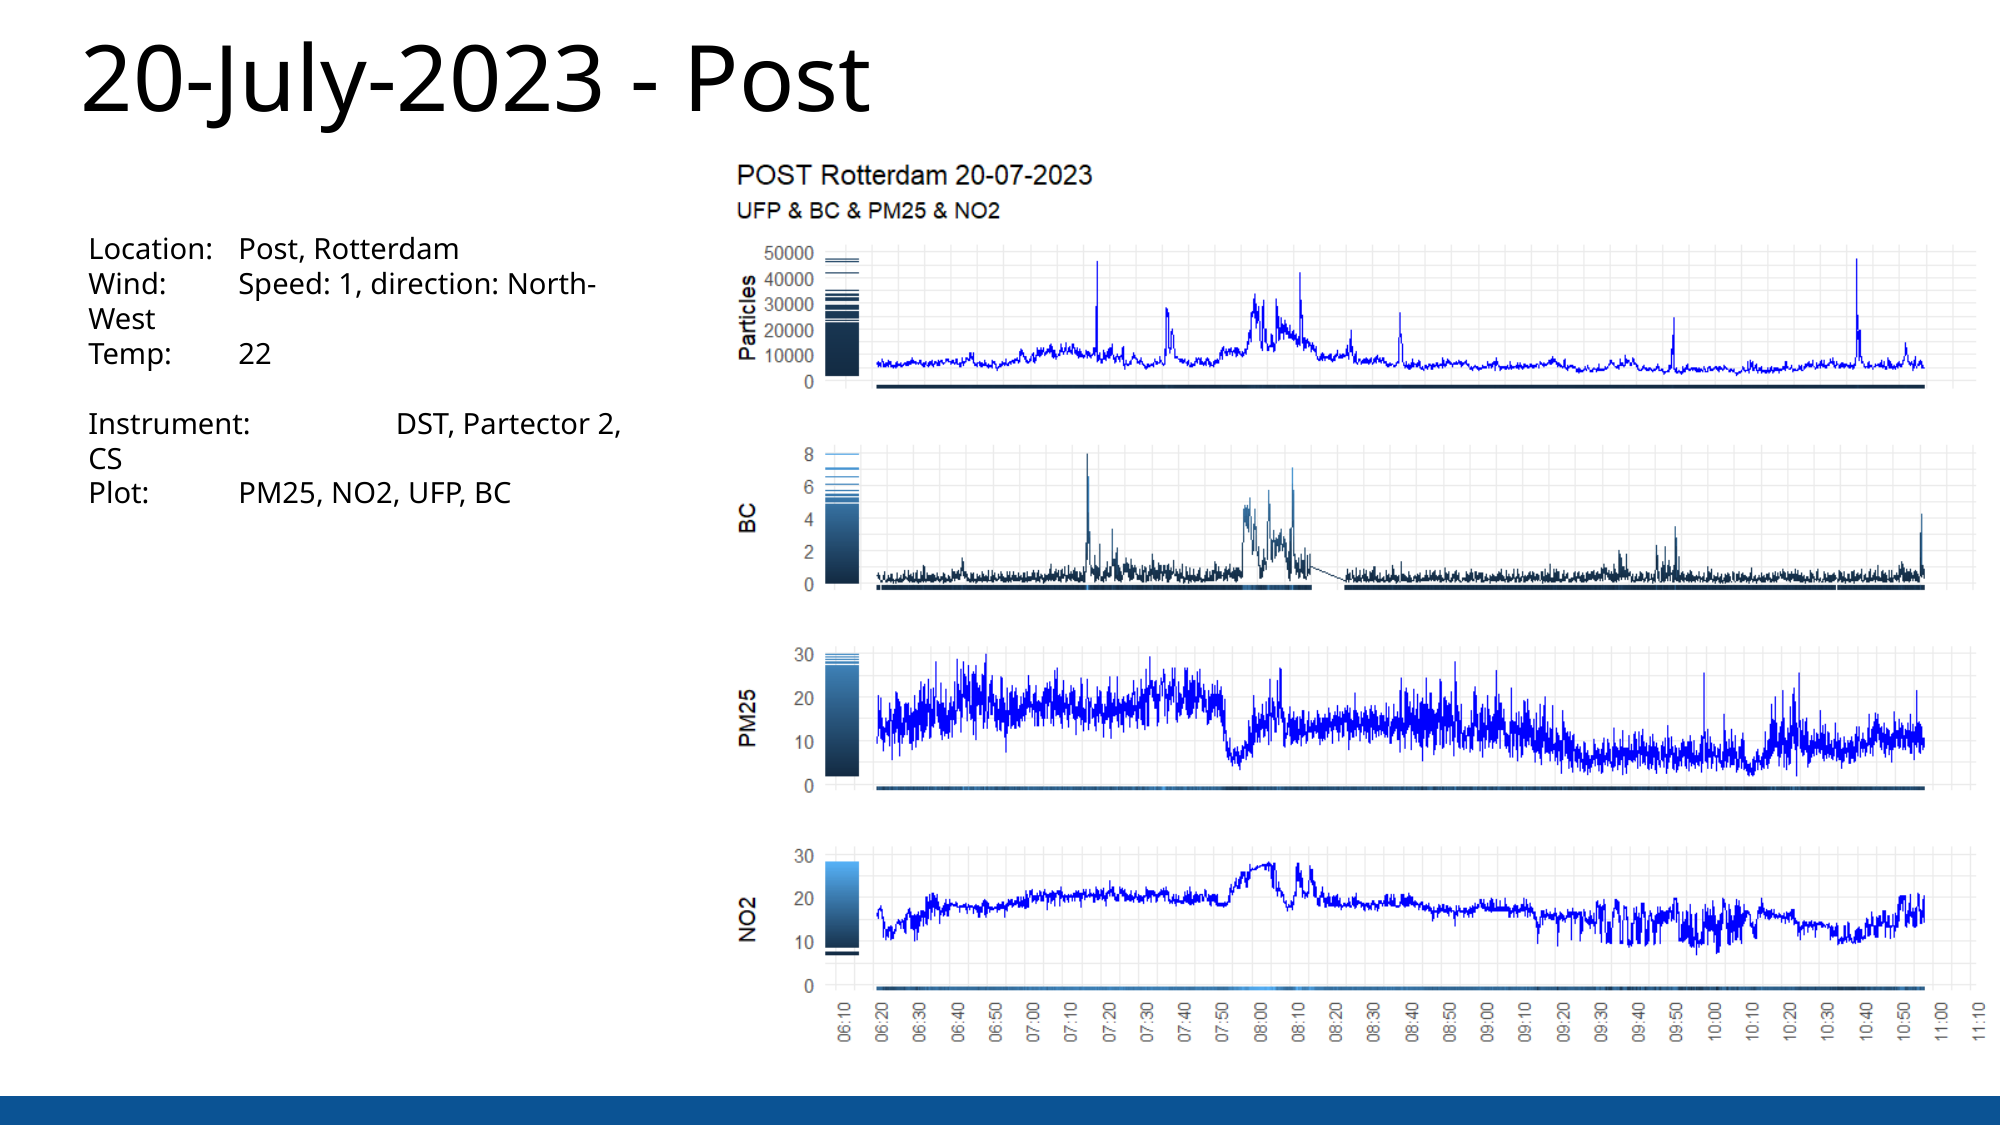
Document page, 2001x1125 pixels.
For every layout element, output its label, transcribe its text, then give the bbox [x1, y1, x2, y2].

picture [714, 151, 2000, 1093]
text_box [0, 1096, 2000, 1125]
text_box Location: Post, Rotterdam Wind: Speed: 1, direction: North-West Temp: 22 Instrument: DST, Partector 2, CS Plot: PM25, NO2, UFP, BC [73, 222, 654, 588]
text_box 20-July-2023 - Post [60, 0, 1601, 150]
